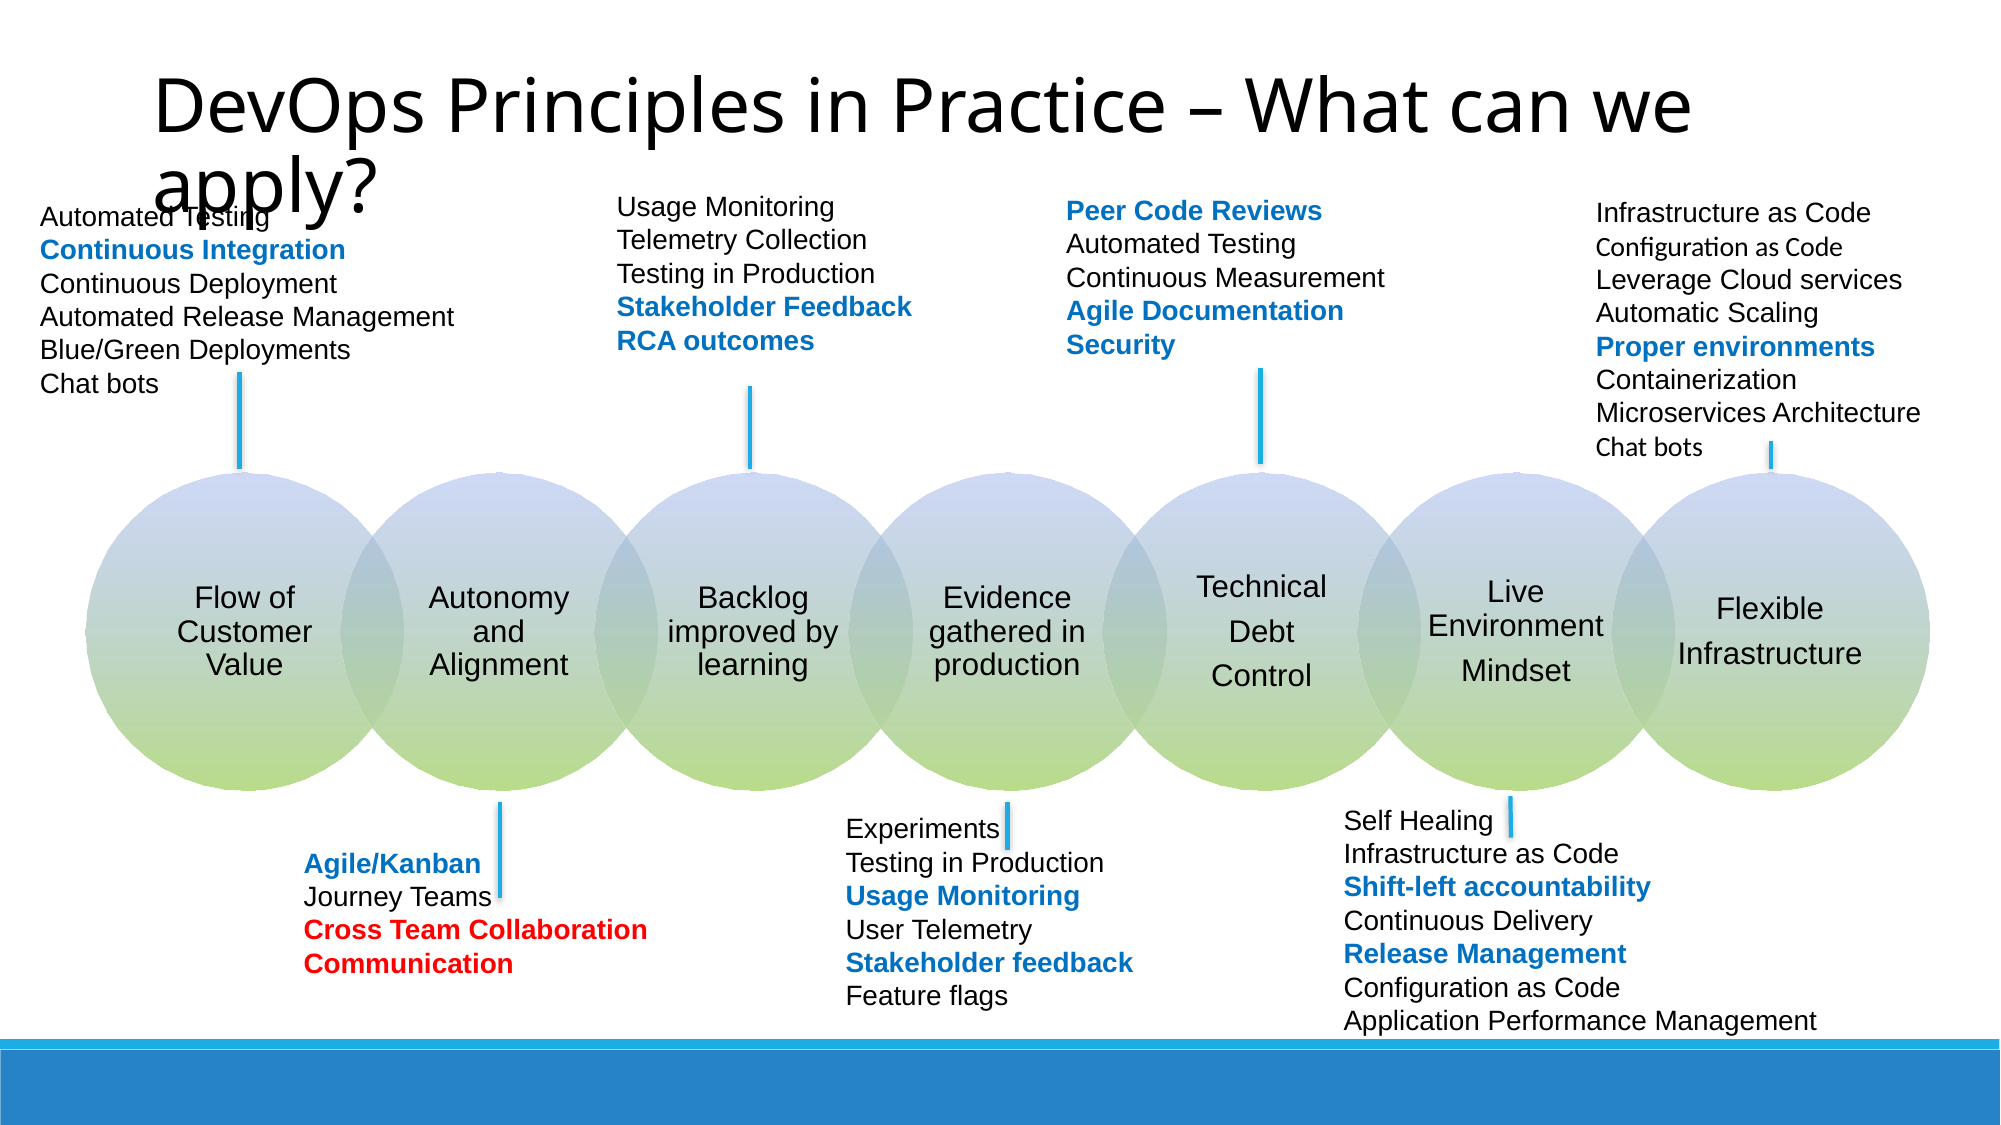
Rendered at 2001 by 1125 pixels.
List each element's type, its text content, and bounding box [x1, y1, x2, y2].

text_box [85, 472, 1930, 792]
text_box Infrastructure as Code Configuration as Code Leverage Cloud services Automatic Scaling Proper environments Containerization Microservices Architecture Chat bots [1583, 188, 2000, 468]
text_box Agile/Kanban Journey Teams Cross Team Collaboration Communication [290, 839, 692, 987]
text_box DevOps Principles in Practice – What can we apply? [137, 59, 1863, 179]
text_box Automated Testing Continuous Integration Continuous Deployment Automated Release Management Blue/Green Deployments Chat bots [27, 192, 499, 378]
text_box Experiments Testing in Production Usage Monitoring User Telemetry Stakeholder feedback Feature flags [833, 804, 1167, 1020]
text_box Peer Code Reviews Automated Testing Continuous Measurement Agile Documentation Security [1053, 186, 1482, 402]
text_box Usage Monitoring Telemetry Collection Testing in Production Stakeholder Feedback RCA outcomes [604, 182, 933, 364]
text_box Self Healing Infrastructure as Code Shift-left accountability Continuous Delivery Release Management Configuration as Code Application Performance Management [1330, 802, 1836, 1044]
